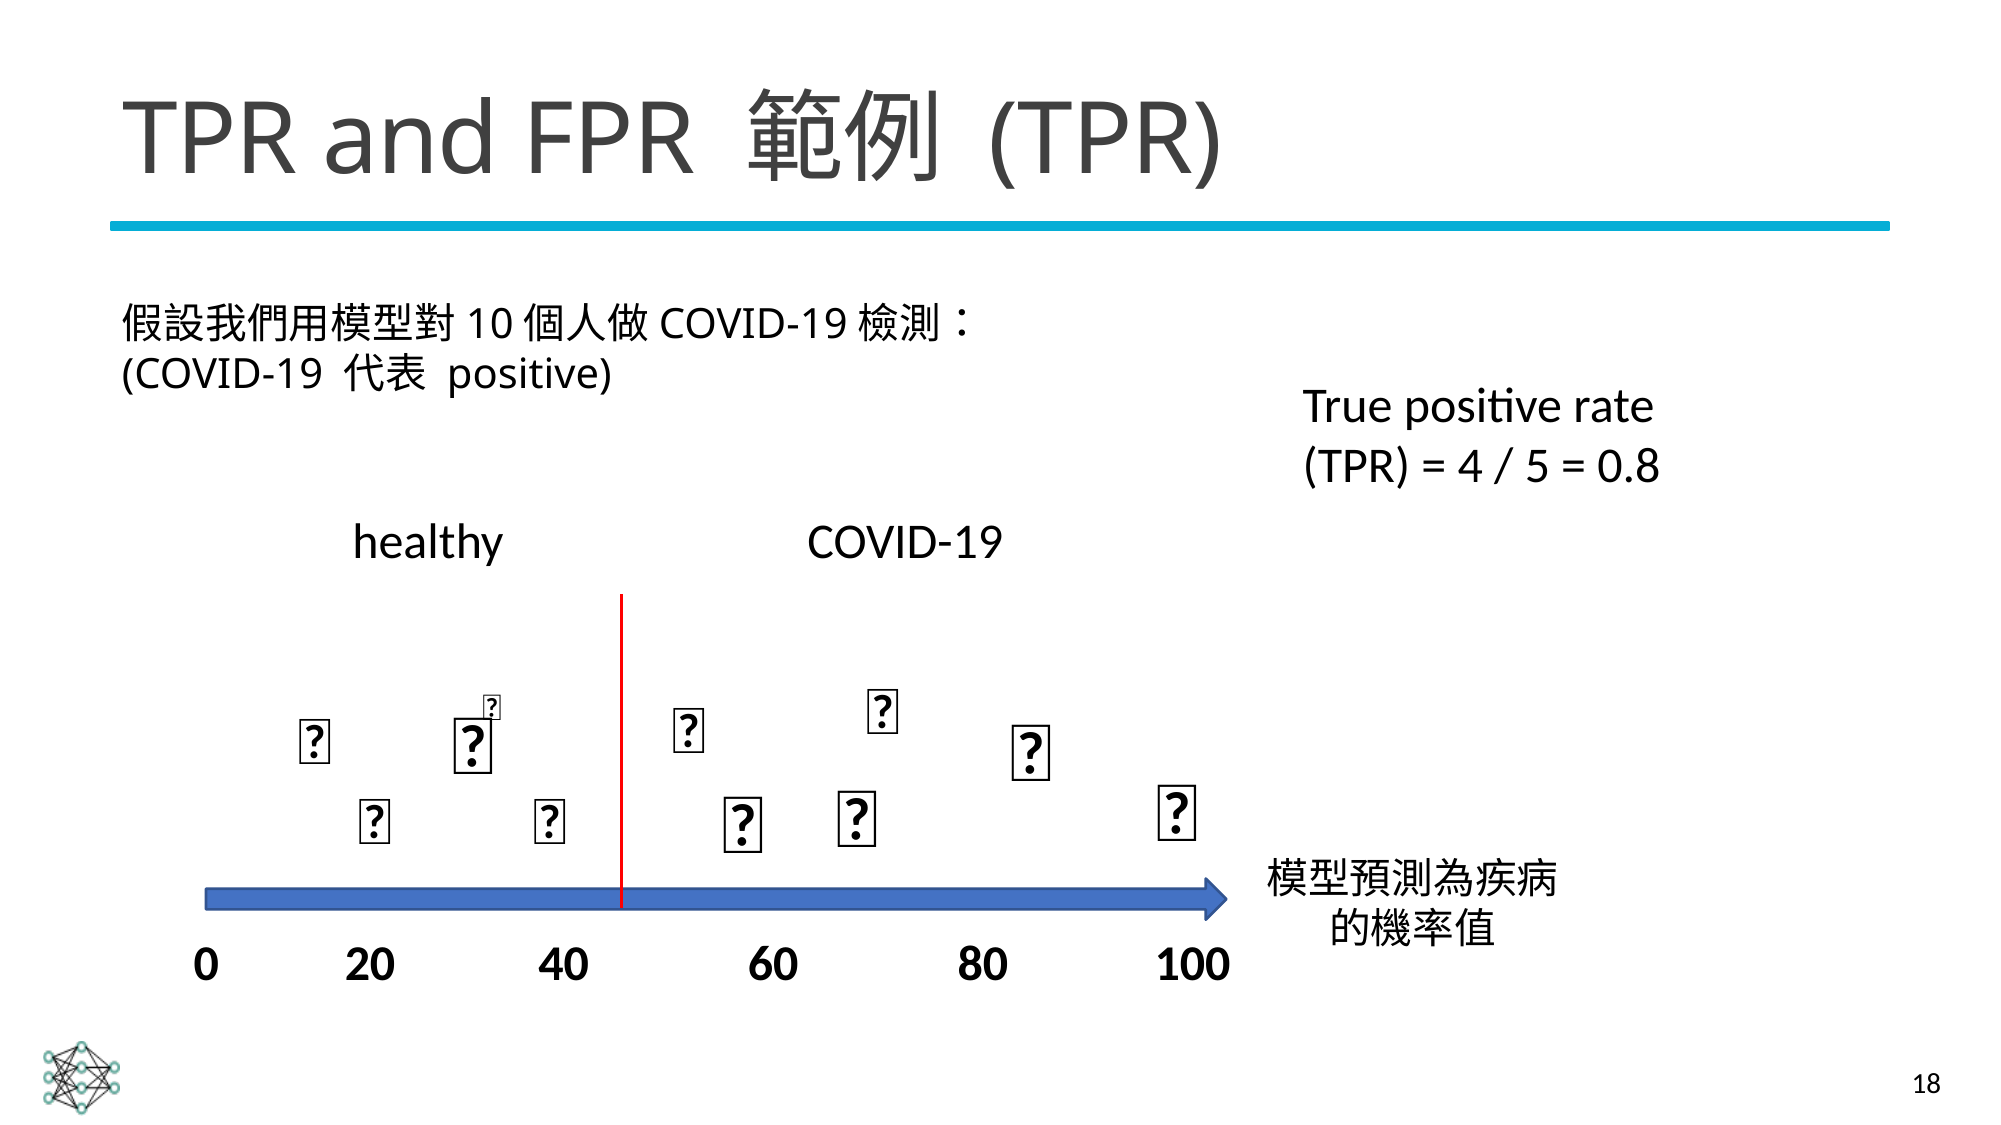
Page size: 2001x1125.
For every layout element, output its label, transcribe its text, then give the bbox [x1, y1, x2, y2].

text_box True positive rate (TPR) = 4 / 5 = 0.8 [1287, 364, 1715, 500]
text_box 🦠 [1114, 750, 1241, 866]
text_box 💪 [262, 690, 368, 786]
text_box 💪 [323, 770, 429, 866]
text_box 80 [925, 922, 1040, 998]
text_box 60 [716, 922, 831, 998]
picture [43, 1041, 120, 1116]
text_box [204, 887, 618, 911]
text_box 🦠 [410, 684, 537, 799]
text_box COVID-19 [716, 501, 1095, 576]
text_box healthy [238, 501, 618, 576]
text_box ❌ [467, 675, 547, 736]
text_box 💪 [831, 660, 936, 756]
title TPR and FPR 範例 (TPR) [107, 58, 1899, 228]
text_box 🦠 [680, 762, 807, 878]
text_box 40 [506, 922, 621, 998]
slide_number 18 [1740, 1052, 1957, 1113]
text_box 20 [329, 922, 411, 998]
text_box 💪 [498, 770, 603, 866]
text_box 假設我們用模型對10個人做COVID-19檢測： (COVID-19 代表 positive) [107, 289, 1012, 404]
text_box 模型預測為疾病的機率值 [1246, 844, 1580, 960]
text_box 🦠 [794, 756, 921, 872]
text_box 0 [178, 922, 234, 998]
text_box 100 [1135, 922, 1250, 998]
text_box 💪 [636, 679, 742, 775]
text_box [630, 877, 1228, 921]
text_box 🦠 [968, 690, 1095, 806]
